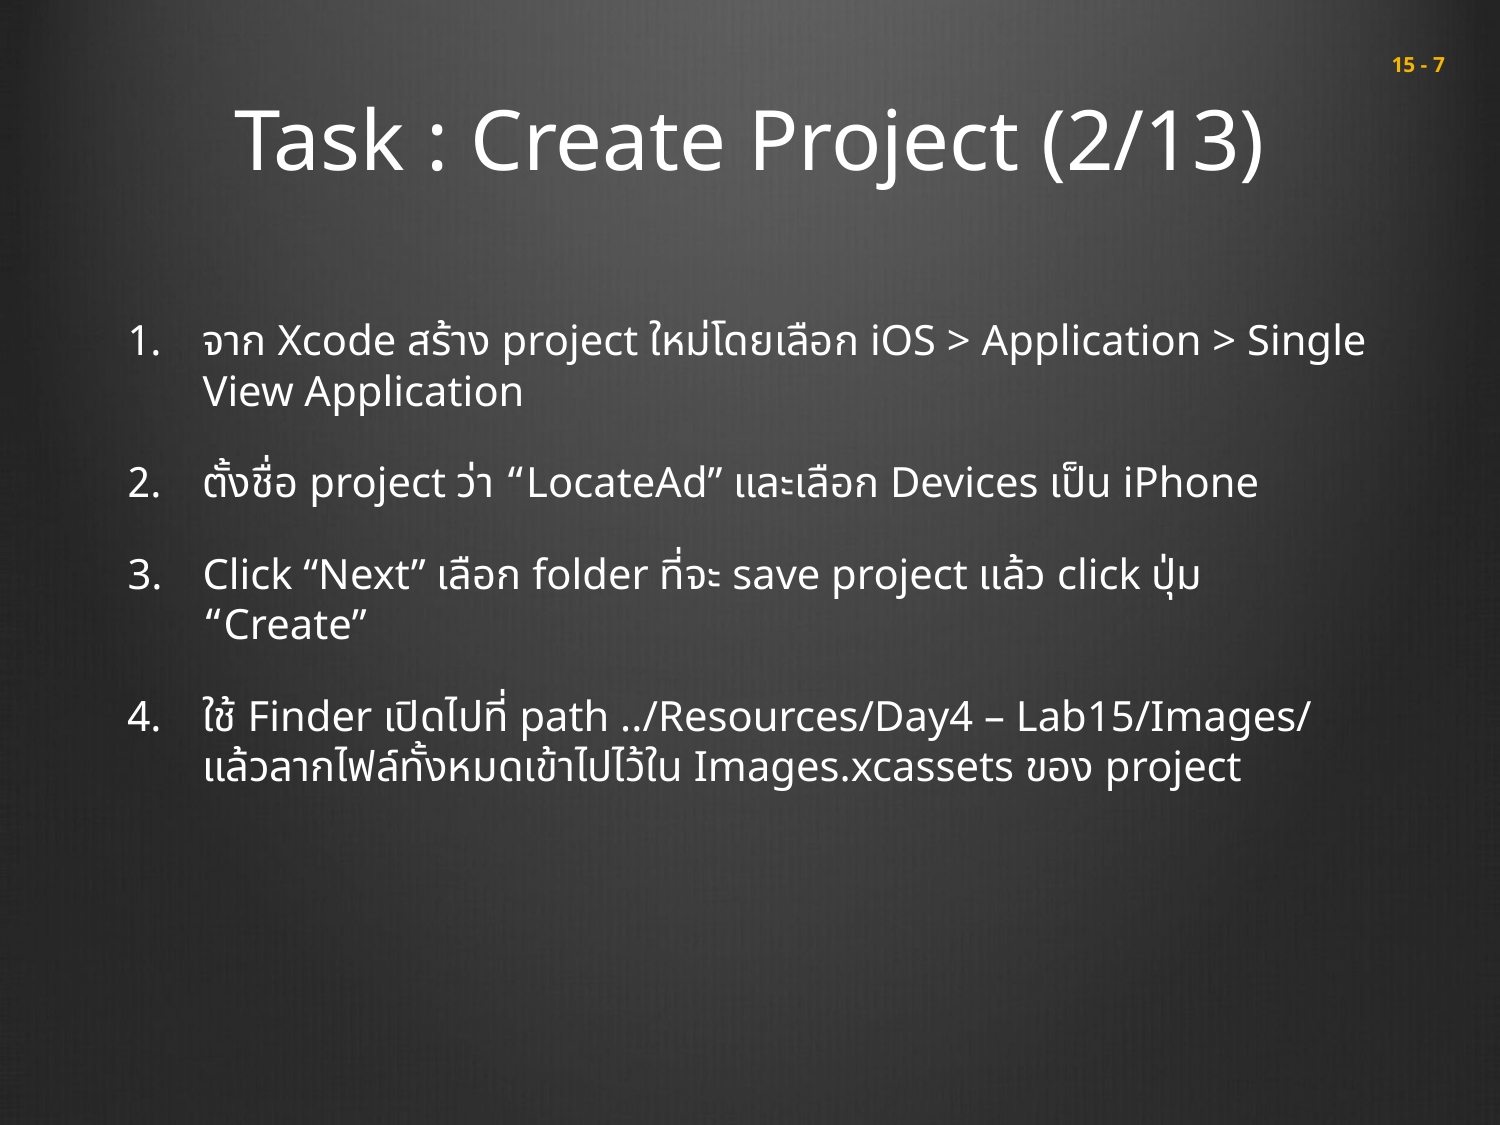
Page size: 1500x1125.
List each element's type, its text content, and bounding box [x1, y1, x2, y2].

list จาก Xcode สร้าง project ใหม่โดยเลือก iOS > Application > Single View Application ตั้งชื่อ project ว่า “LocateAd” และเลือก Devices เป็น iPhone Click “Next” เลือก folder ที่จะ save project แล้ว click ปุ่ม “Create” ใช้ Finder เปิดไปที่ path ../Resources/Day4 – Lab15/Images/ แล้วลากไฟล์ทั้งหมดเข้าไปไว้ใน Images.xcassets ของ project [112, 306, 1388, 1005]
text_box 15 - 7 [1306, 43, 1460, 86]
title Task : Create Project (2/13) [112, 19, 1388, 255]
